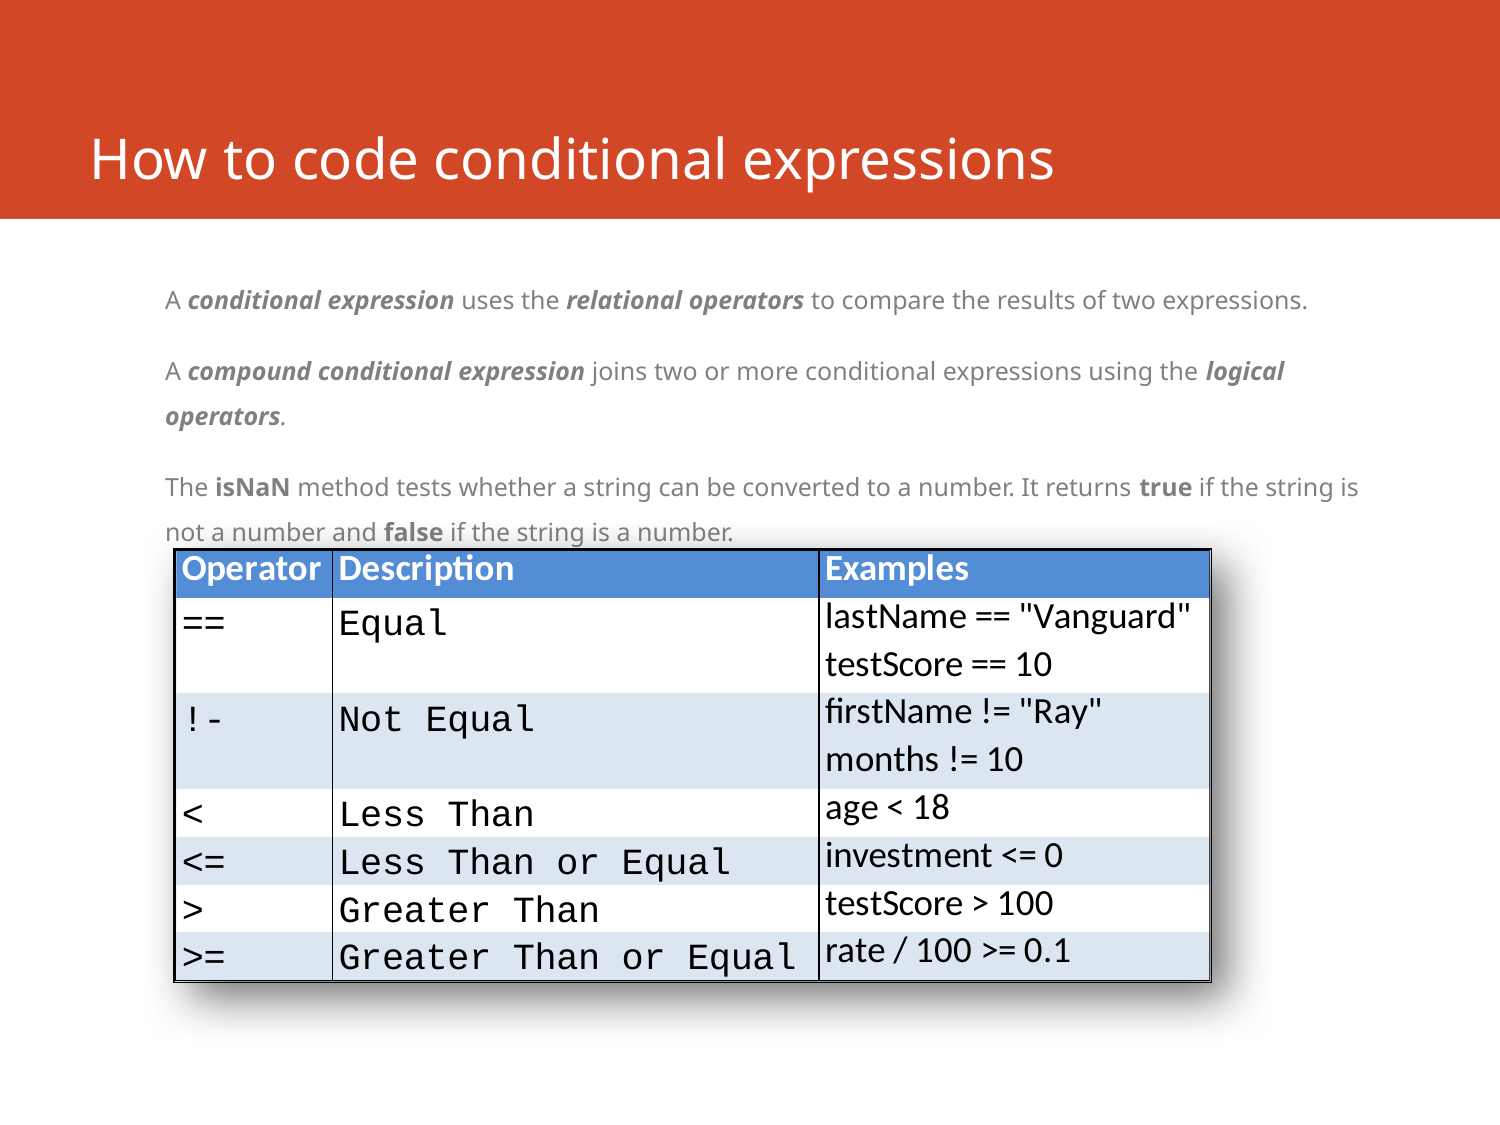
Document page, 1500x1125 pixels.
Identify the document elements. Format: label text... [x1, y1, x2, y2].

list A conditional expression uses the relational operators to compare the results of two expressions. A compound conditional expression joins two or more conditional expressions using the logical operators. The isNaN method tests whether a string can be converted to a number. It returns true if the string is not a number and false if the string is a number. [150, 261, 1400, 650]
picture [174, 549, 1211, 982]
title How to code conditional expressions [74, 0, 1397, 199]
